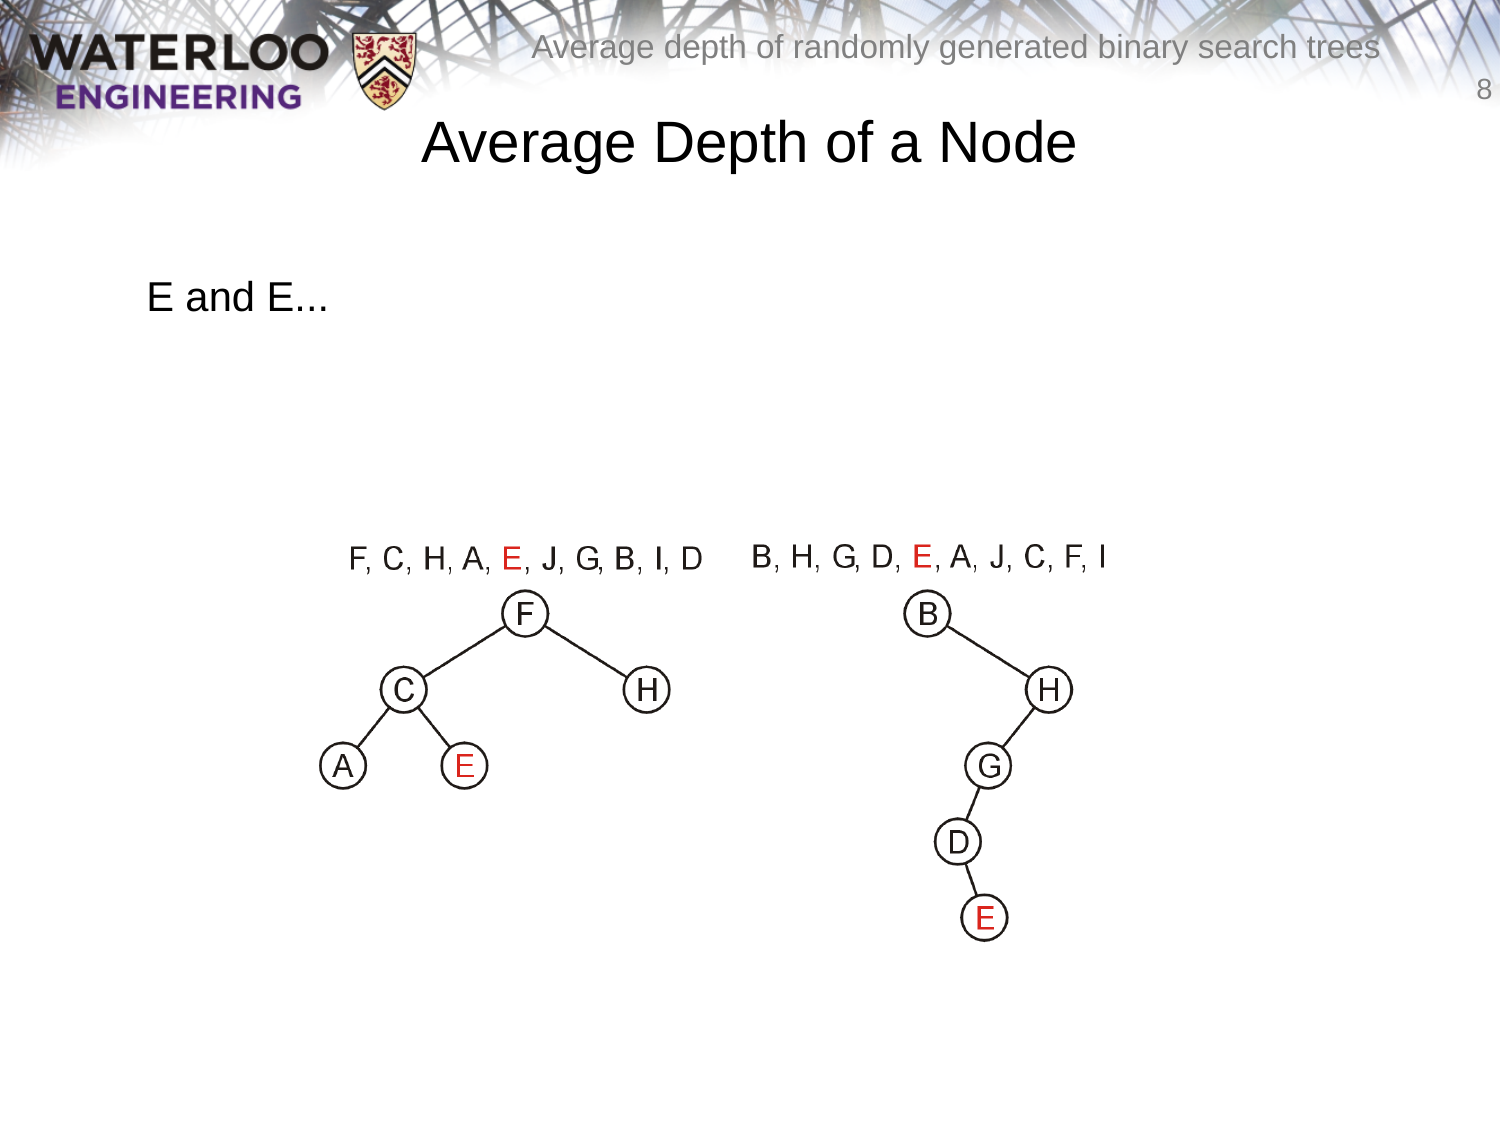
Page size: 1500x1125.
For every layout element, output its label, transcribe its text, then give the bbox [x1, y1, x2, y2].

picture [0, 0, 1500, 1125]
list E and E... [74, 262, 1426, 1006]
title Average Depth of a Node [74, 44, 1426, 233]
